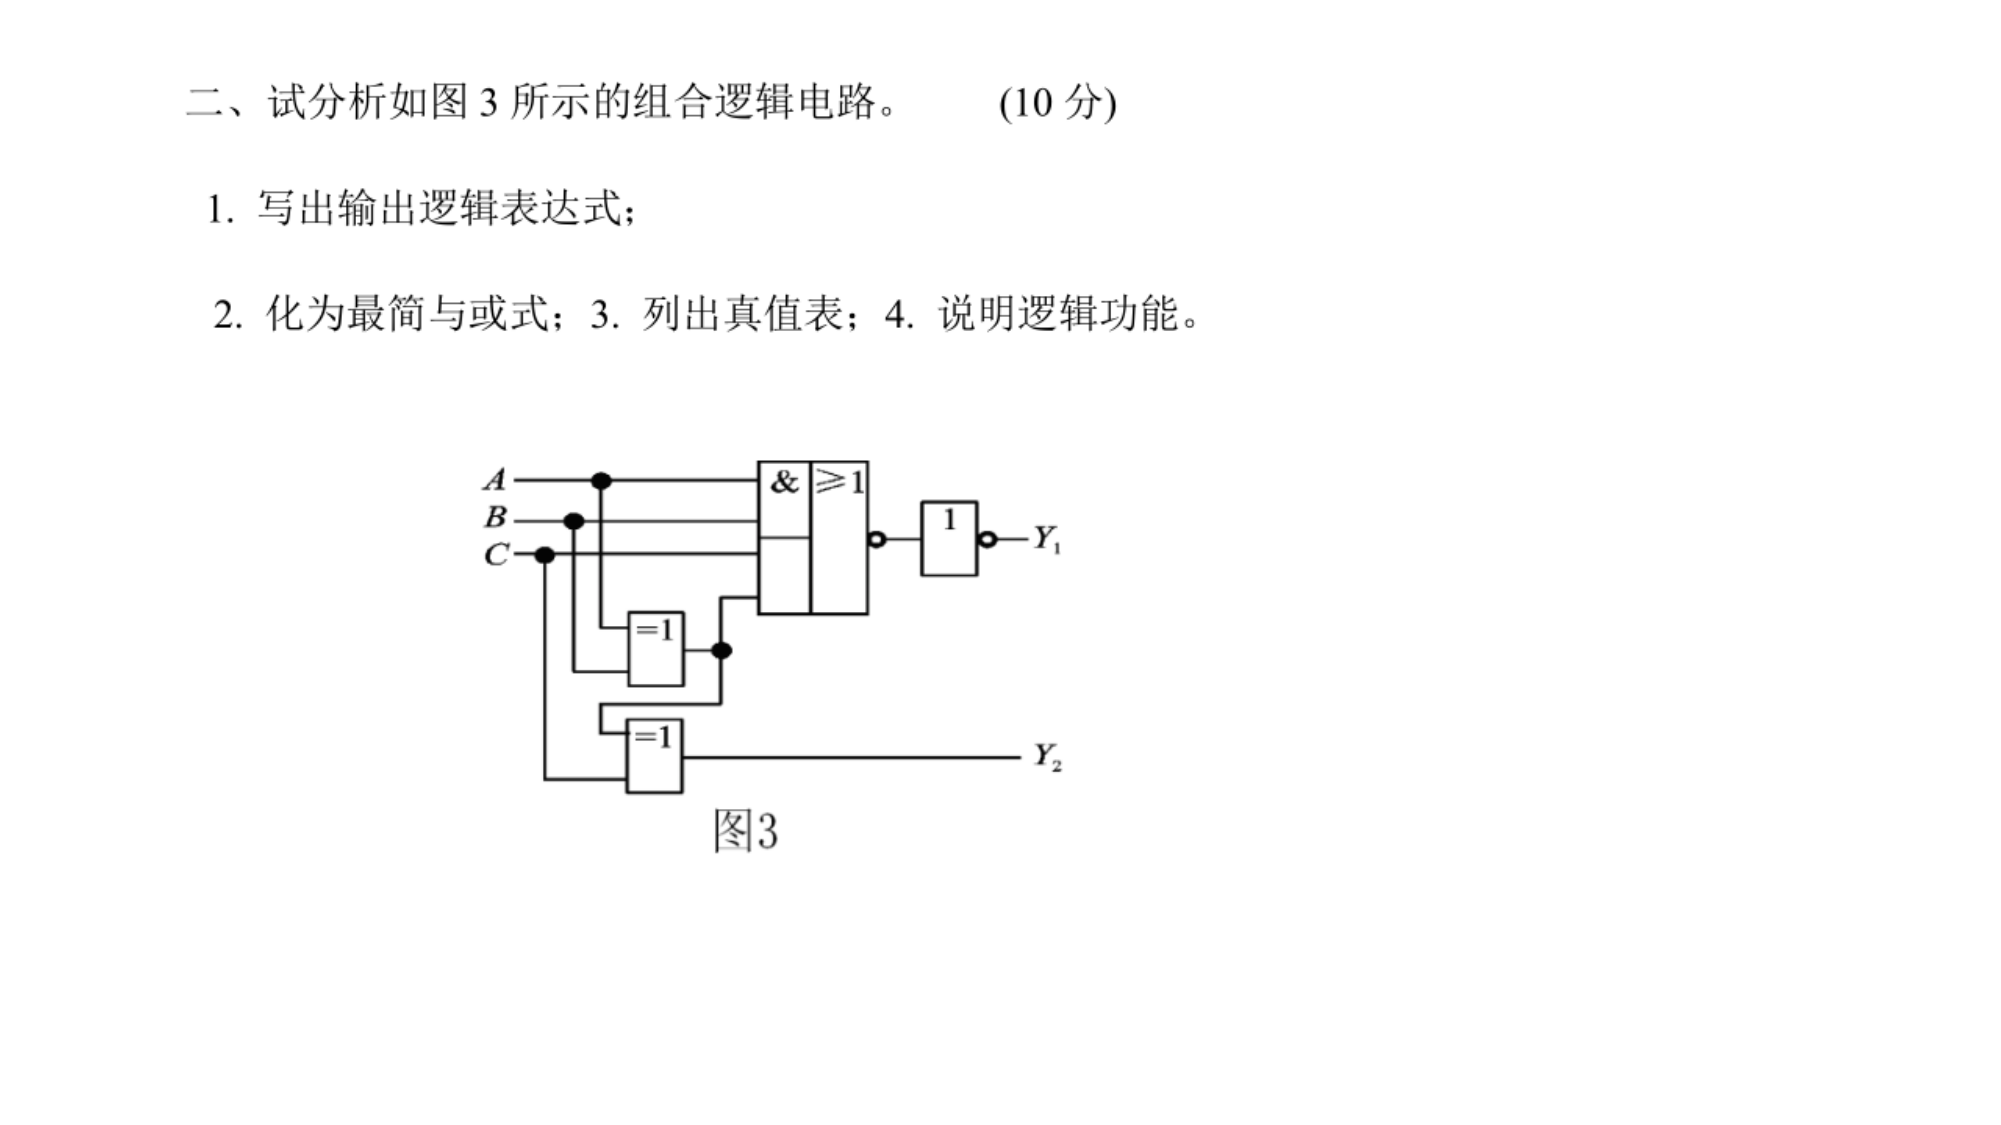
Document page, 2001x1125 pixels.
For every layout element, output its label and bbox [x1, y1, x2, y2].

picture [109, 26, 1555, 916]
